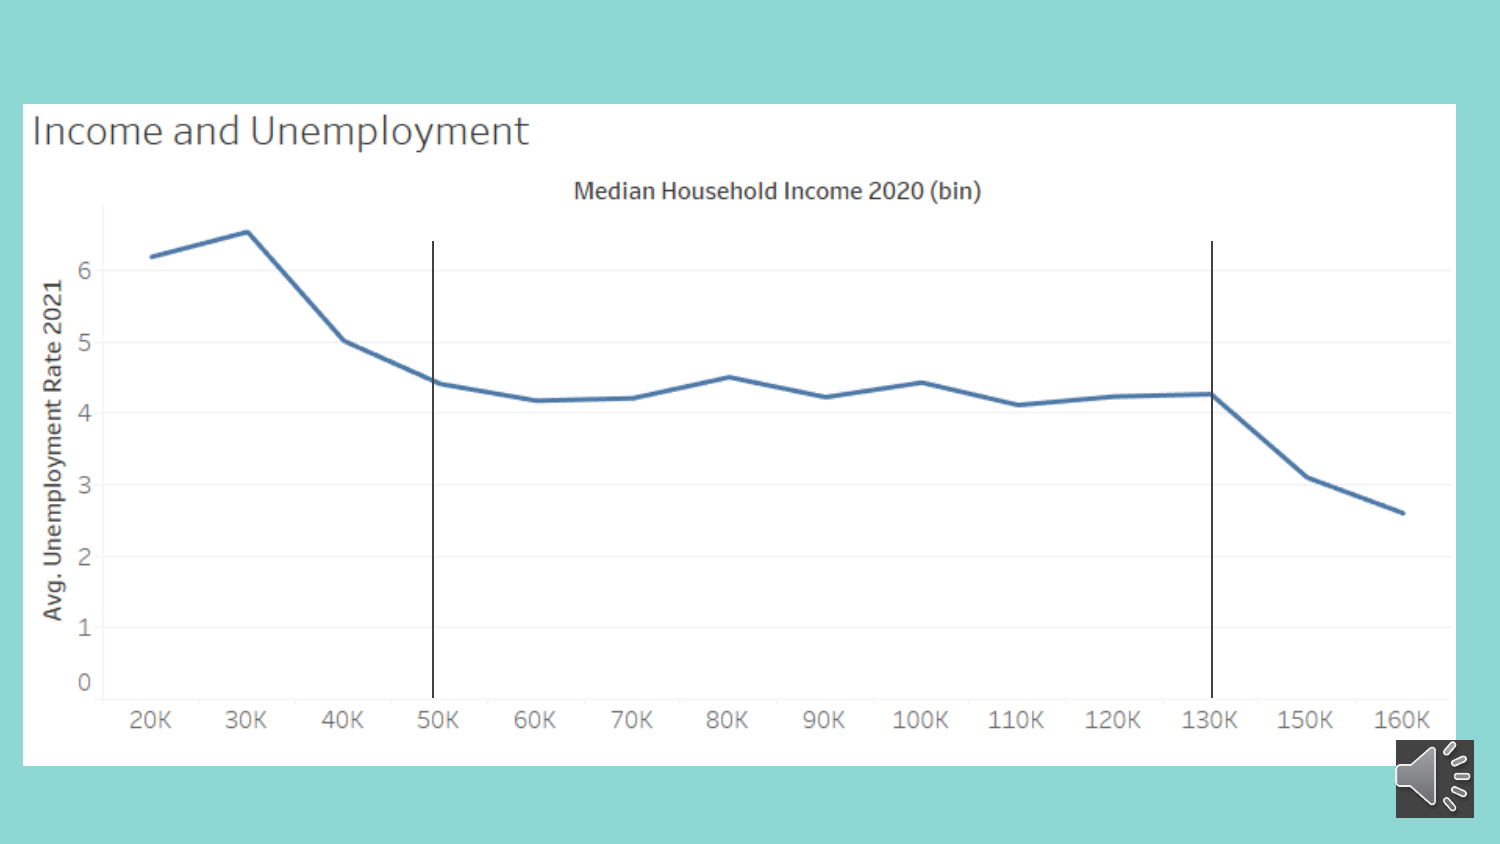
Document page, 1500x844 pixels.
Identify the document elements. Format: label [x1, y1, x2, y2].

picture [22, 104, 1476, 819]
